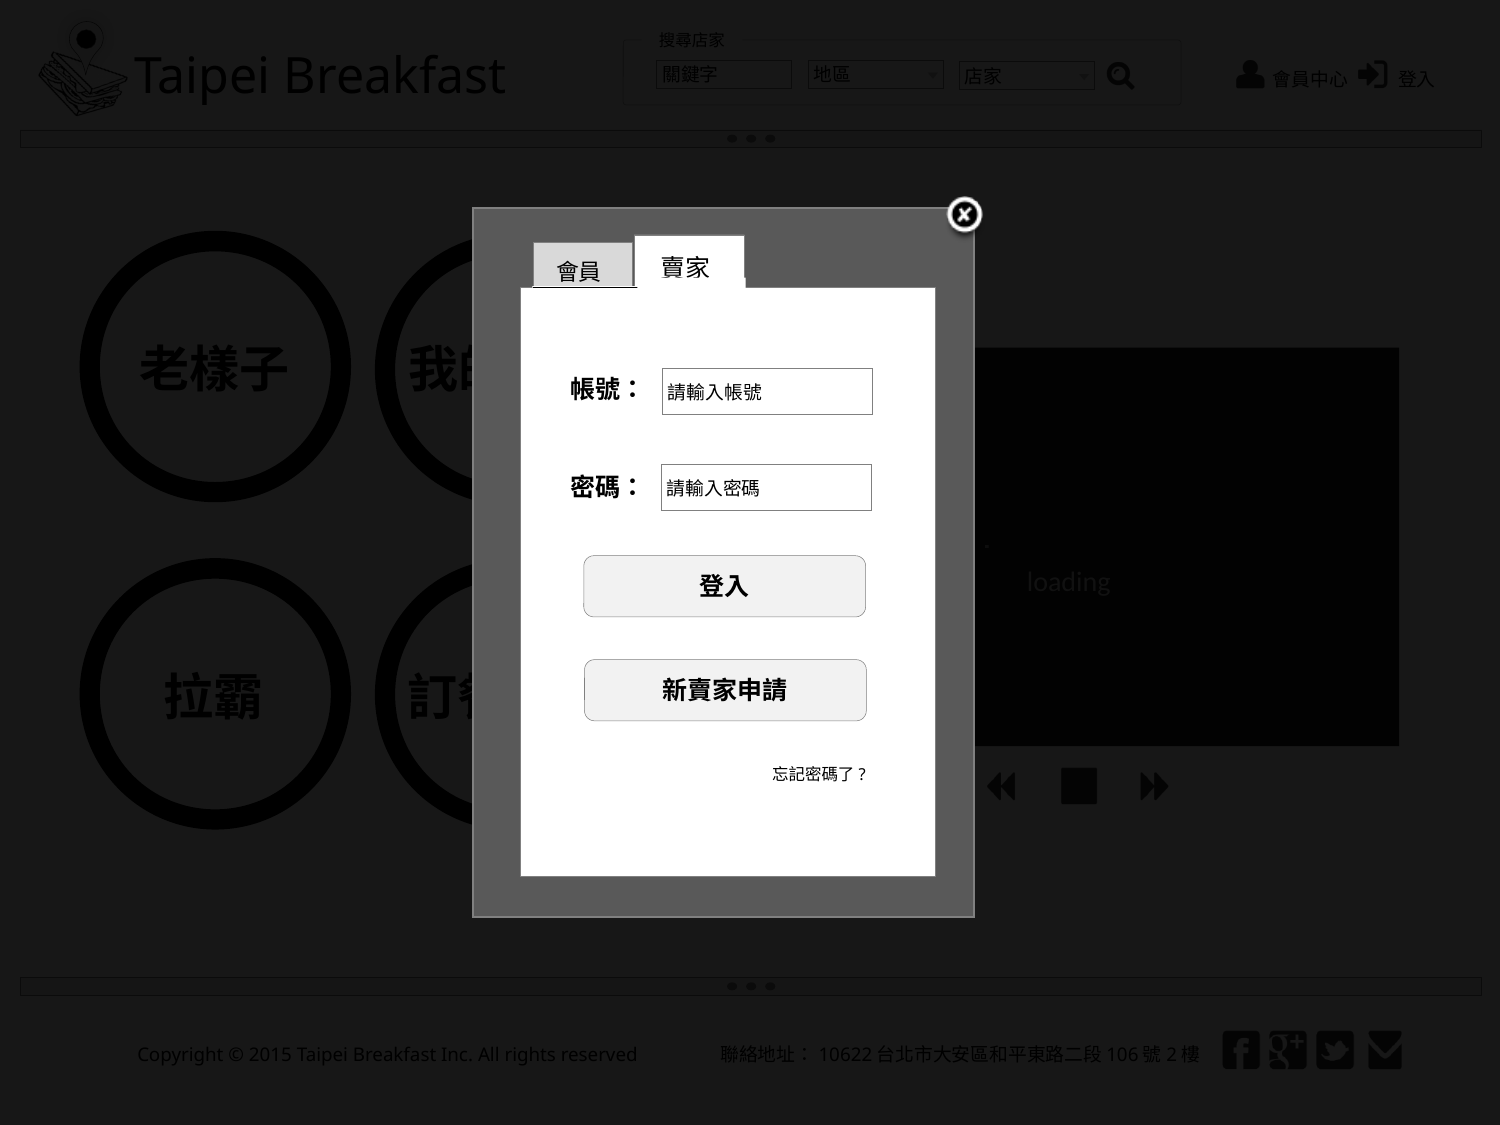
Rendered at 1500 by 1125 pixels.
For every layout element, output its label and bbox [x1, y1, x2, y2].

text_box [520, 234, 935, 877]
text_box [0, 0, 1500, 1125]
